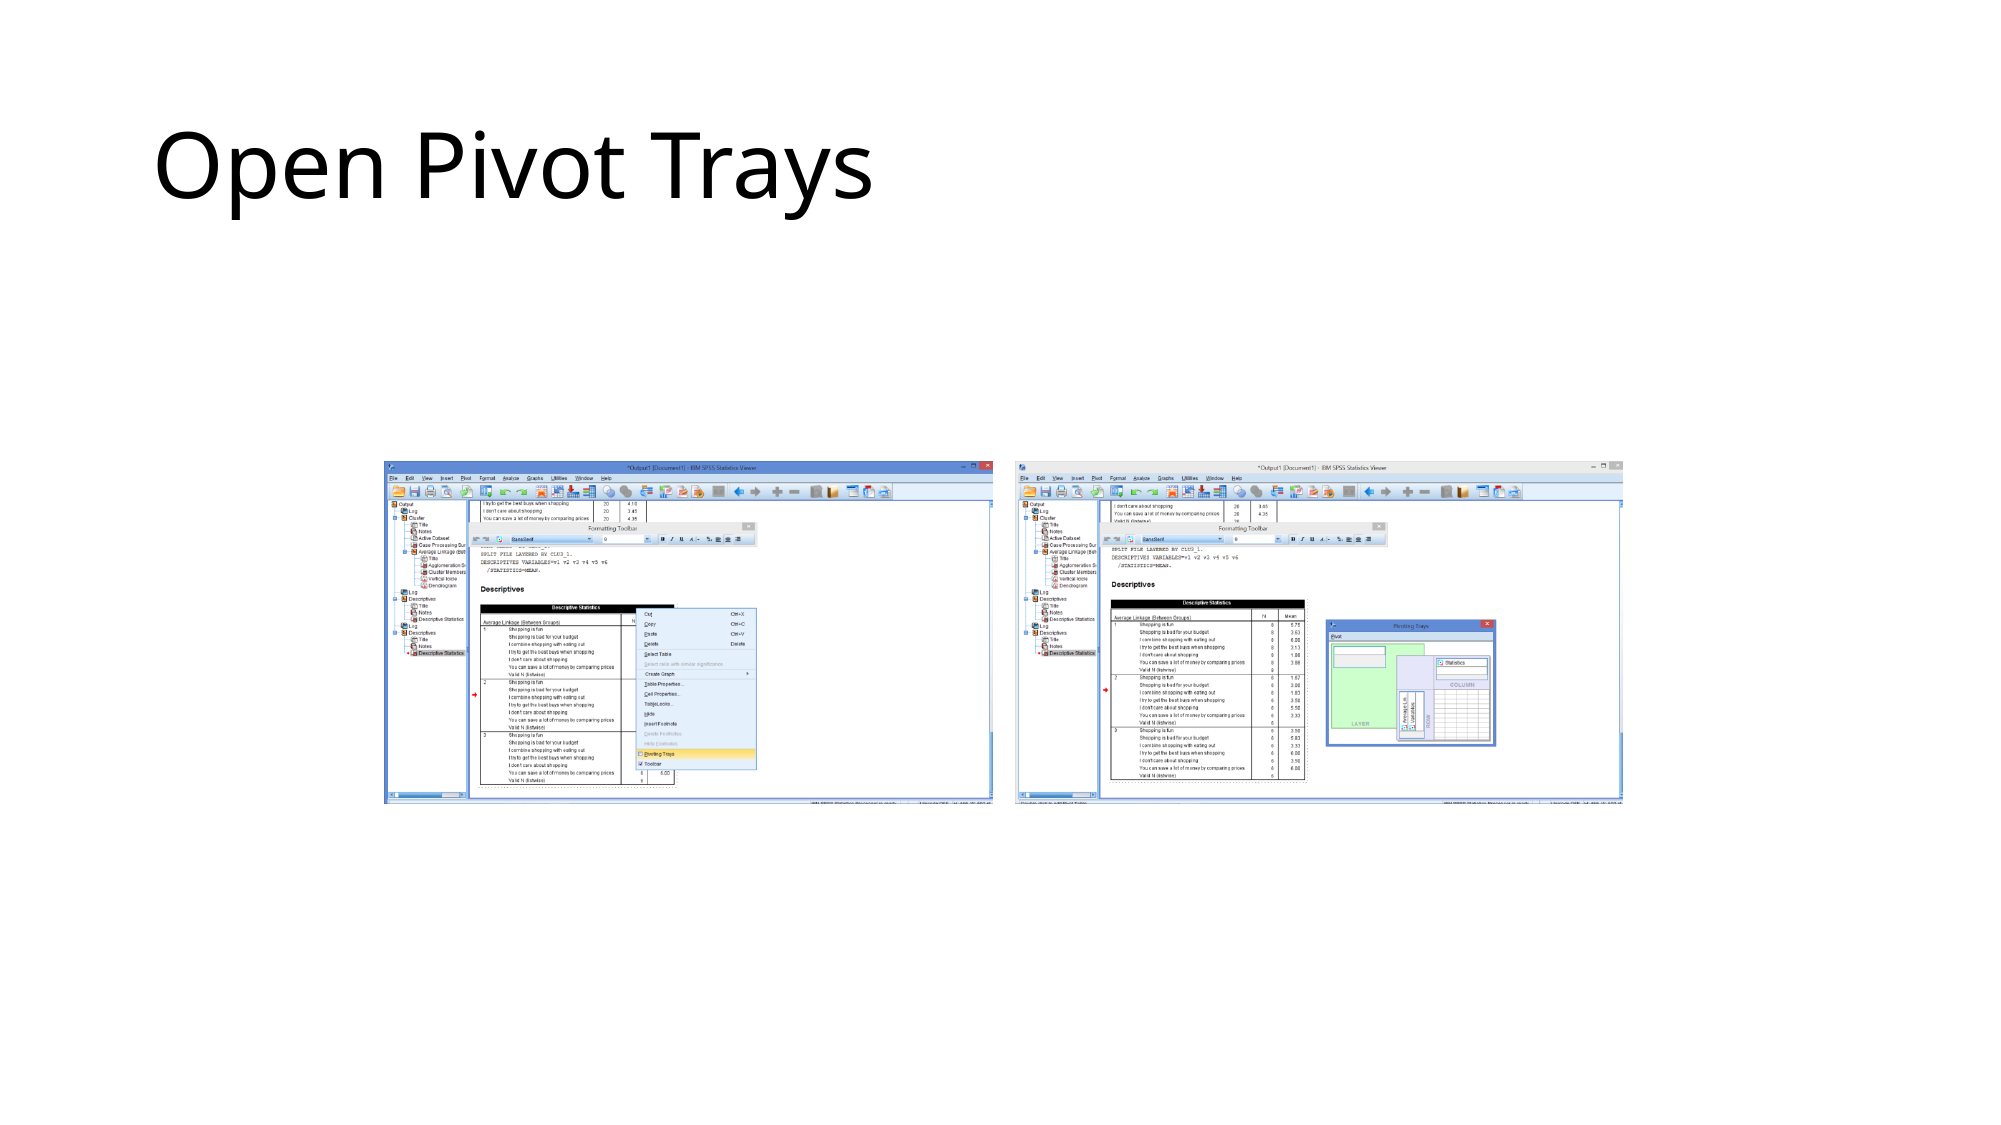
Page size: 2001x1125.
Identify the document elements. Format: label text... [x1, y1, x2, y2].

title Open Pivot Trays [137, 59, 1863, 278]
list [1015, 461, 1623, 804]
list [384, 461, 993, 804]
